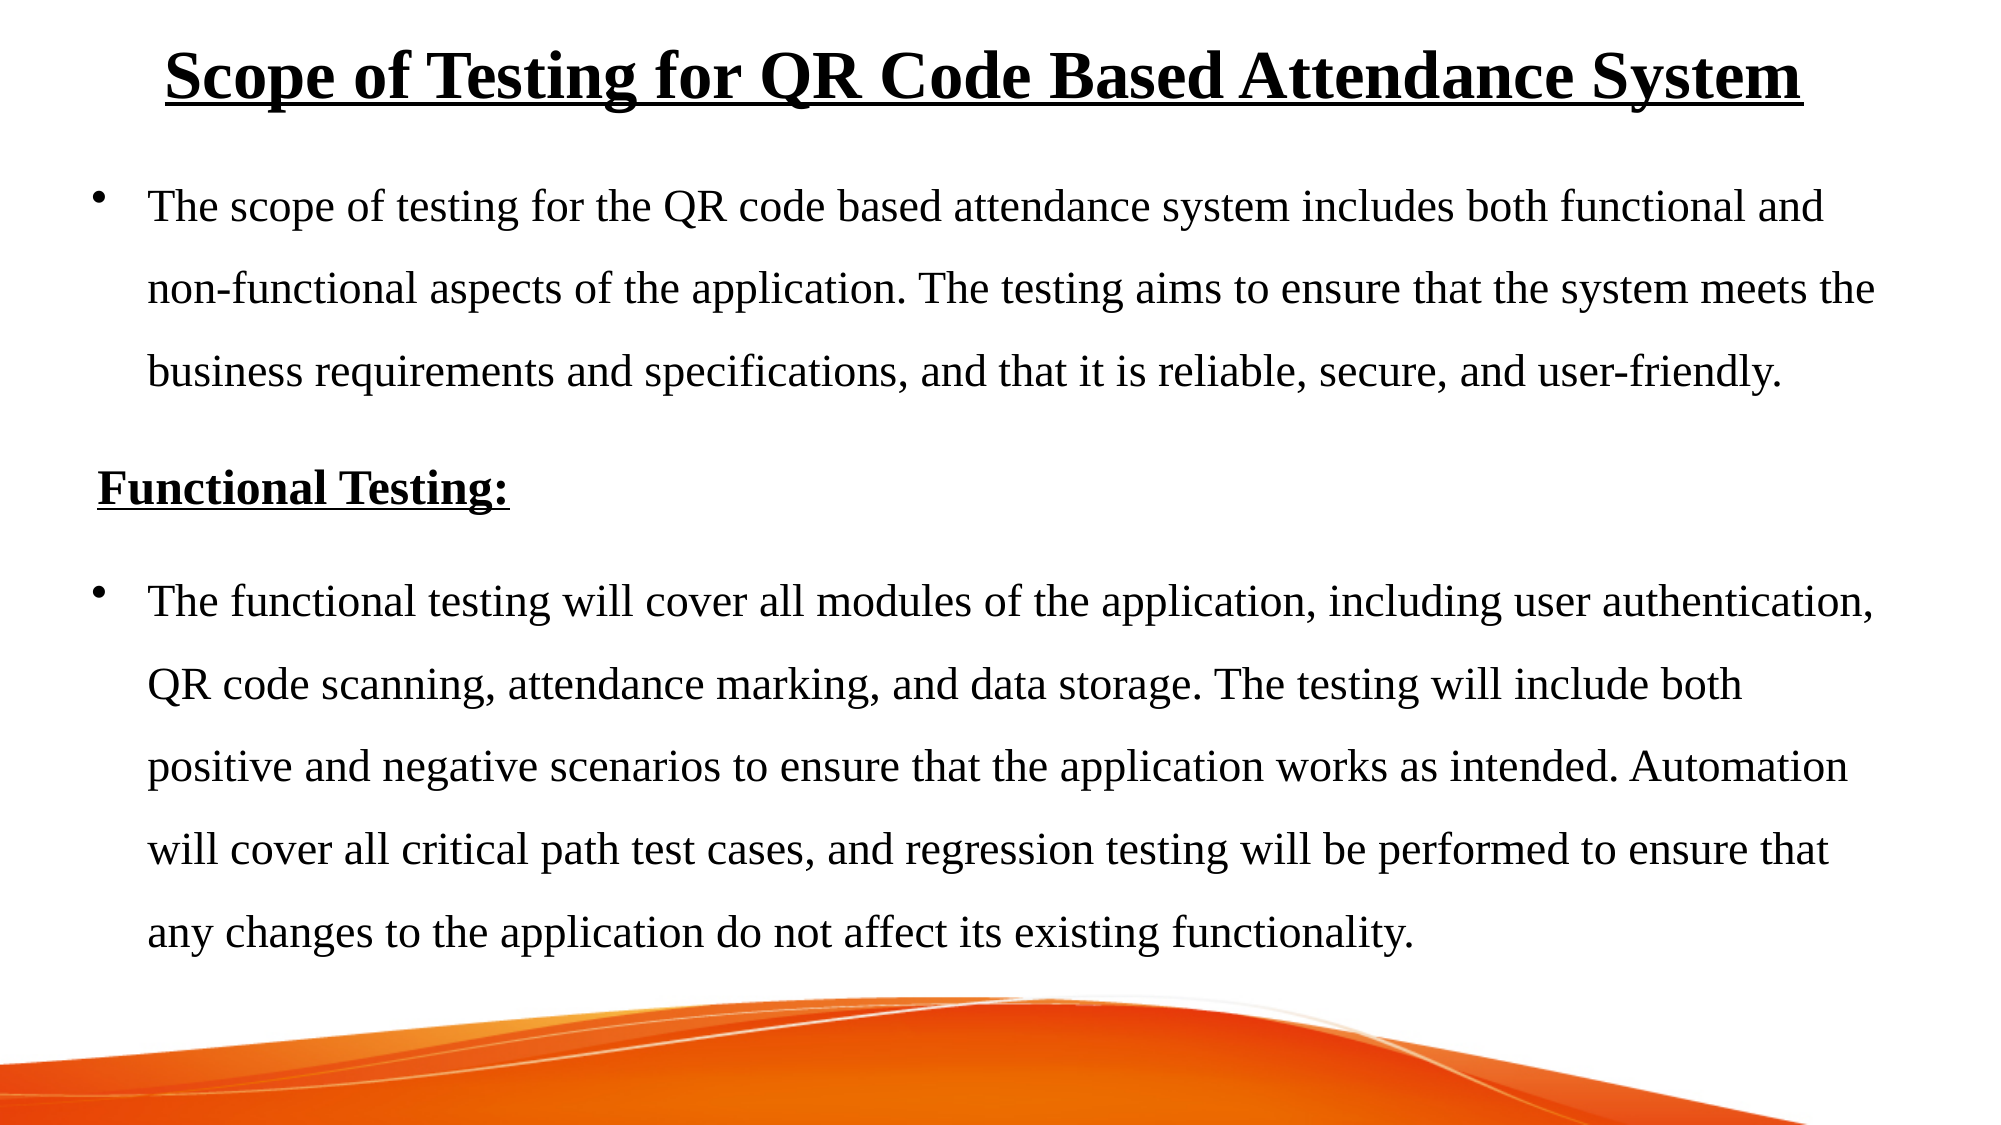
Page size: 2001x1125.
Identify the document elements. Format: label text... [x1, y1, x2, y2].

title Scope of Testing for QR Code Based Attendance System [149, 18, 1849, 124]
list The scope of testing for the QR code based attendance system includes both functional and non-functional aspects of the application. The testing aims to ensure that the system meets the business requirements and specifications, and that it is reliable, secure, and user-friendly. Functional Testing: The functional testing will cover all modules of the application, including user authentication, QR code scanning, attendance marking, and data storage. The testing will include both positive and negative scenarios to ensure that the application works as intended. Automation will cover all critical path test cases, and regression testing will be performed to ensure that any changes to the application do not affect its existing functionality. [76, 139, 1906, 1046]
picture [0, 0, 2000, 1125]
